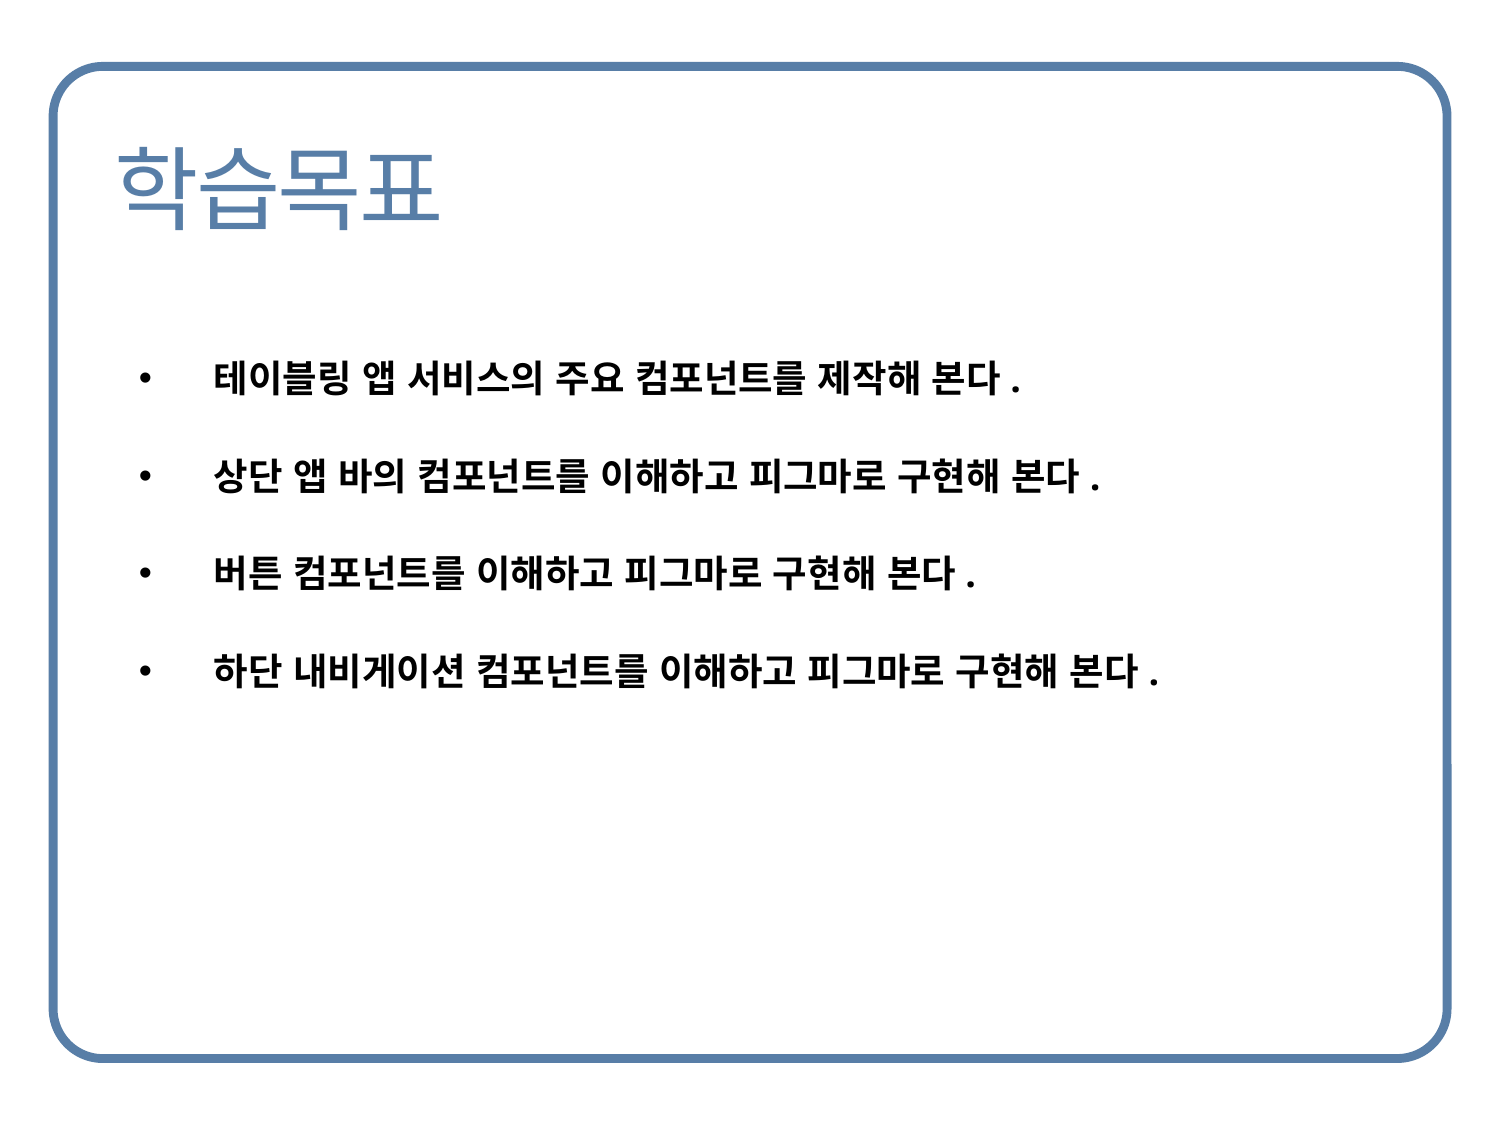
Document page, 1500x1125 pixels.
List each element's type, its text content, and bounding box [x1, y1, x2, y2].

list 테이블링 앱 서비스의 주요 컴포넌트를 제작해 본다. 상단 앱 바의 컴포넌트를 이해하고 피그마로 구현해 본다. 버튼 컴포넌트를 이해하고 피그마로 구현해 본다. 하단 내비게이션 컴포넌트를 이해하고 피그마로 구현해 본다. [123, 302, 1389, 977]
